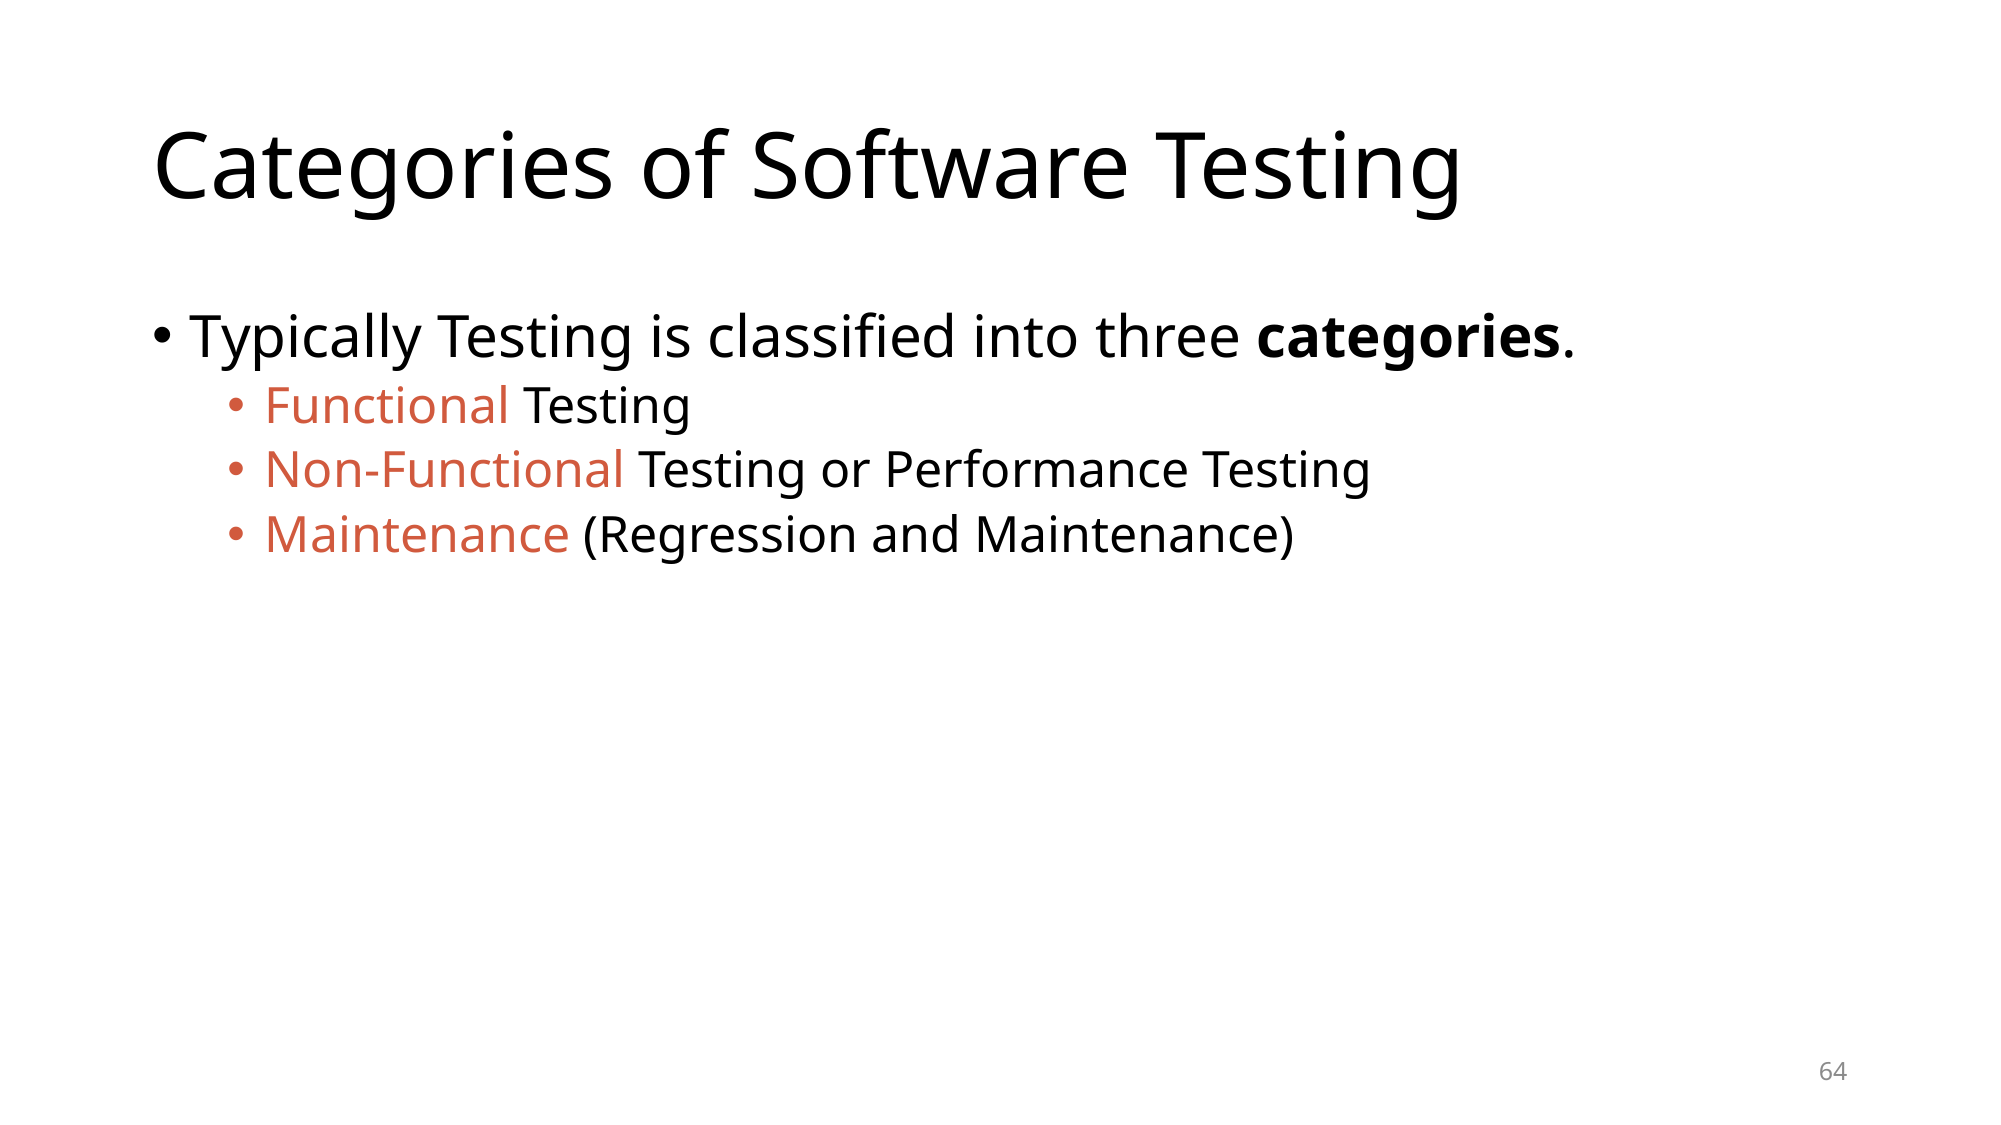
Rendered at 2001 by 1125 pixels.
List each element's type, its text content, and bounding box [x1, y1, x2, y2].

title Categories of Software Testing [137, 59, 1863, 278]
list Typically Testing is classified into three categories. Functional Testing Non-Functional Testing or Performance Testing Maintenance (Regression and Maintenance) [137, 299, 1863, 1014]
slide_number 64 [1412, 1042, 1863, 1103]
